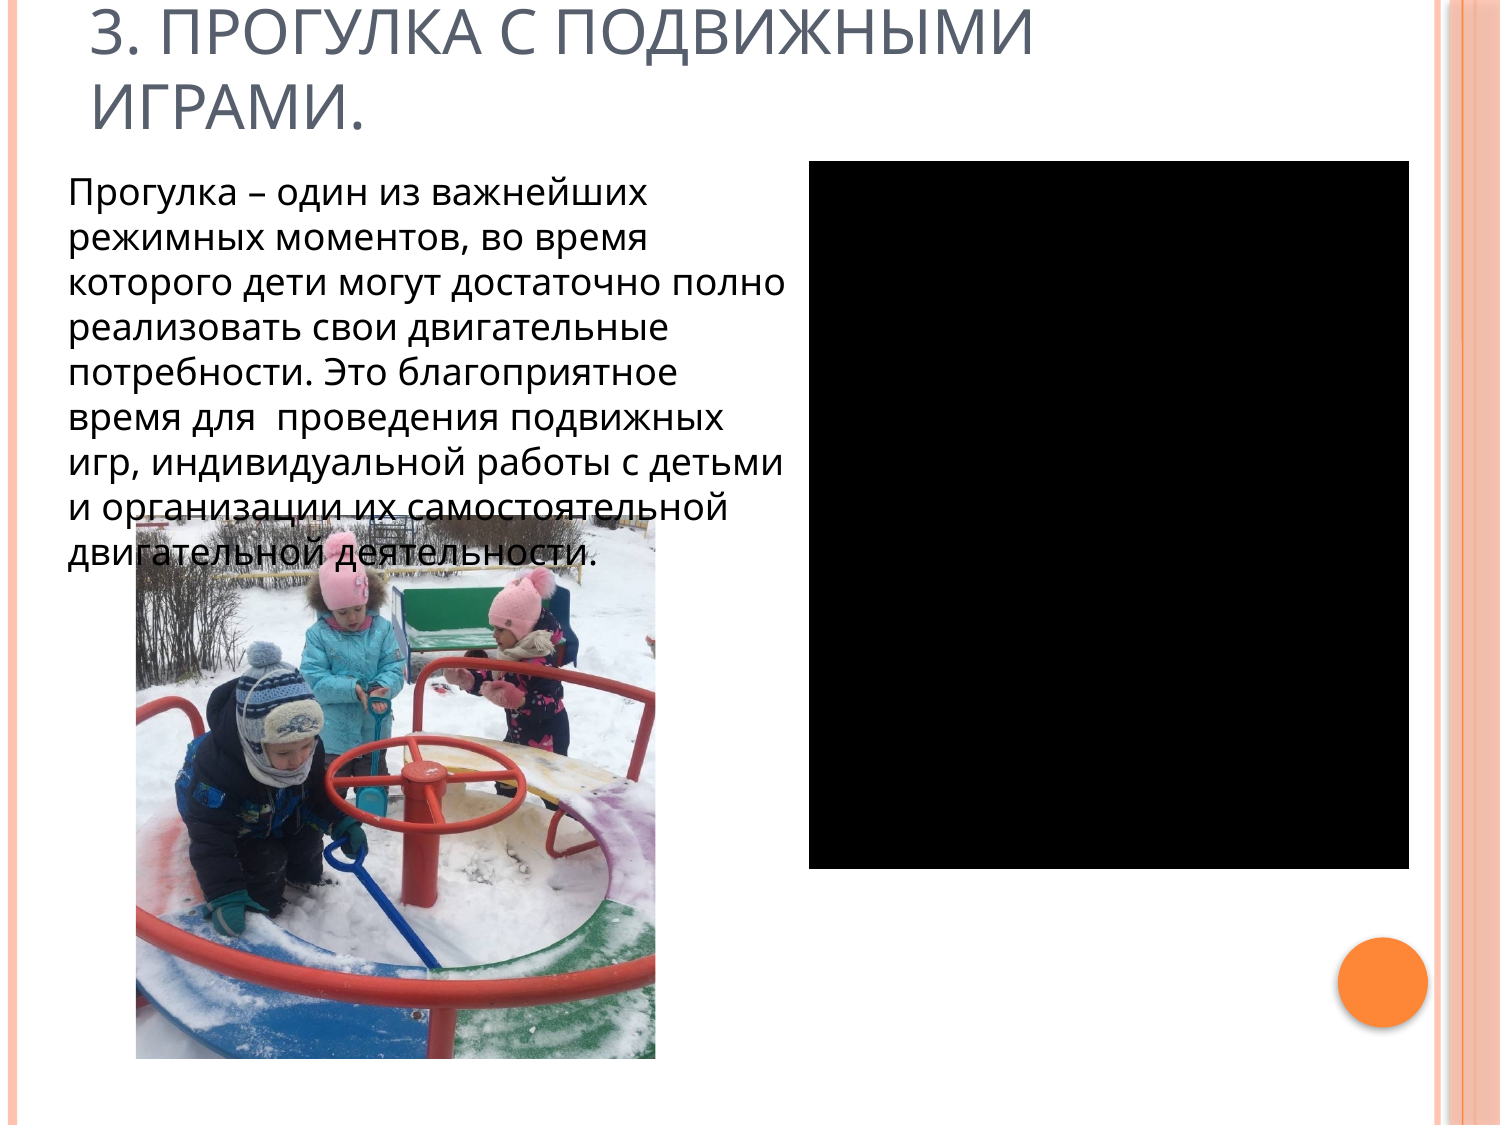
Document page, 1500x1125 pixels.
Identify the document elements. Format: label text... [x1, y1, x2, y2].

title 3. Прогулка с подвижными играми. [75, 45, 1300, 149]
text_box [808, 160, 1410, 871]
text_box Прогулка – один из важнейших режимных моментов, во время которого дети могут достаточно полно реализовать свои двигательные потребности. Это благоприятное время для проведения подвижных игр, индивидуальной работы с детьми и организации их самостоятельной двигательной деятельности. [53, 160, 803, 626]
picture [135, 514, 656, 1059]
